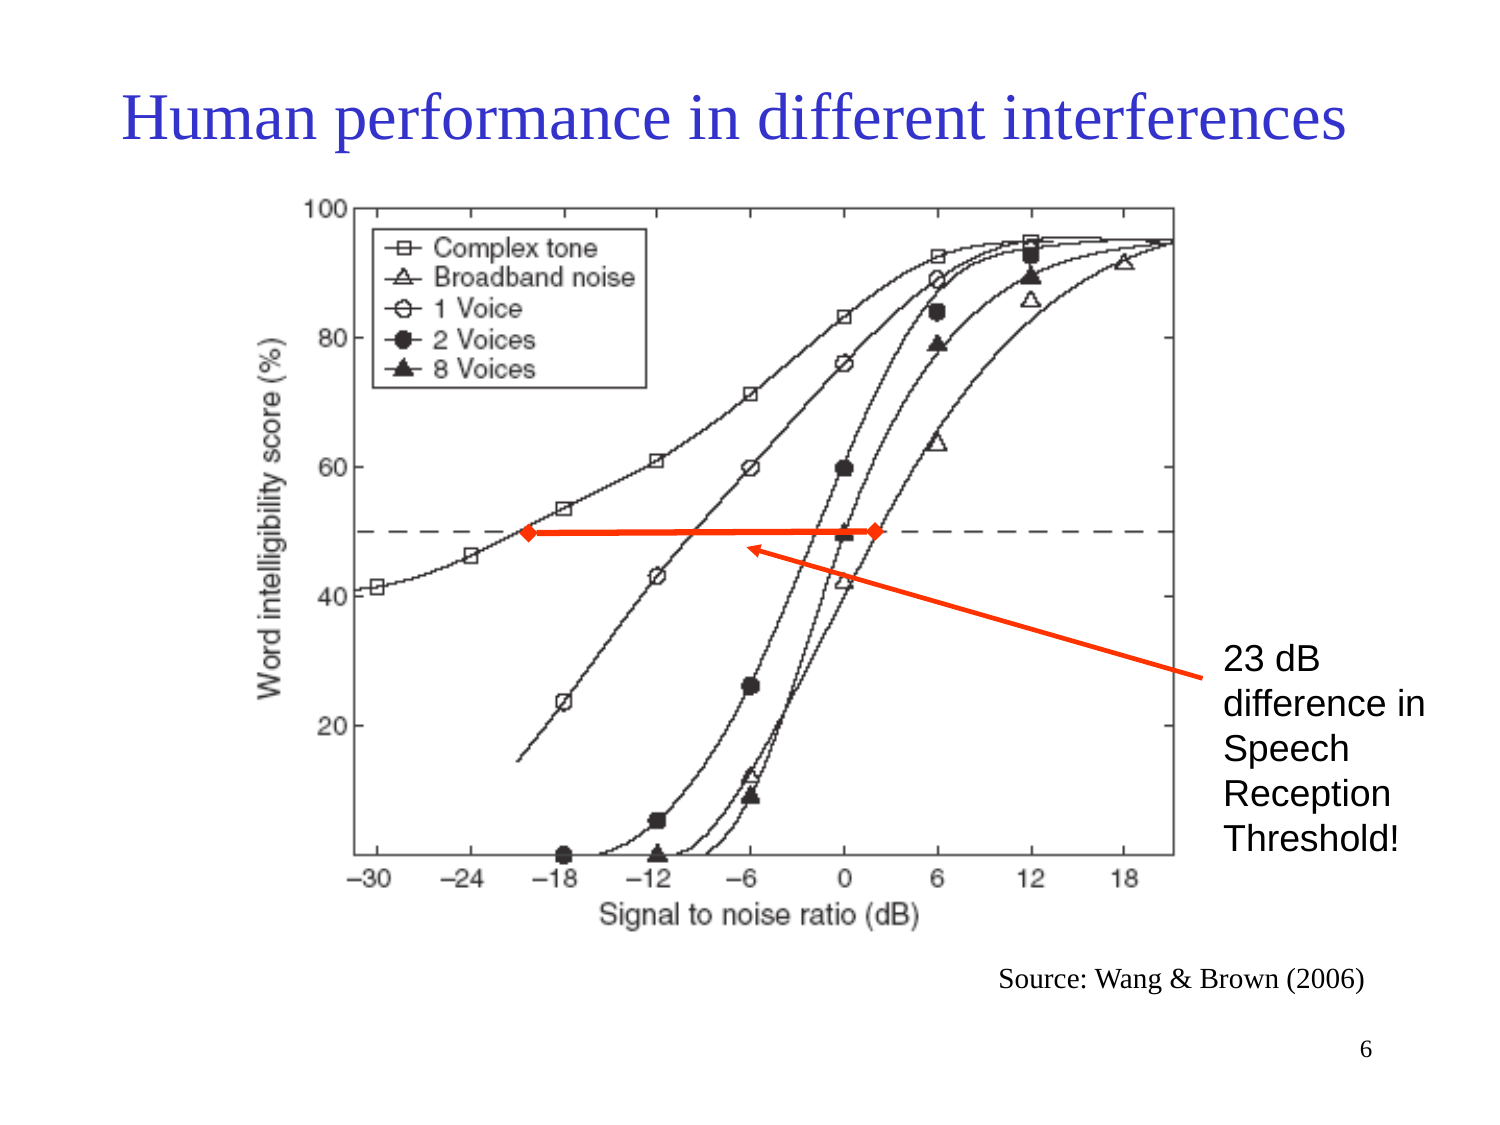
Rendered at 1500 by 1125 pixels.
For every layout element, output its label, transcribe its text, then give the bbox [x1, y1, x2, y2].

picture [214, 187, 1242, 938]
title Human performance in different interferences [87, 62, 1400, 163]
slide_number 6 [1074, 1024, 1388, 1101]
text_box 23 dB difference in Speech Reception Threshold! [1247, 626, 1471, 867]
list Source: Wang & Brown (2006) [983, 958, 1452, 1010]
